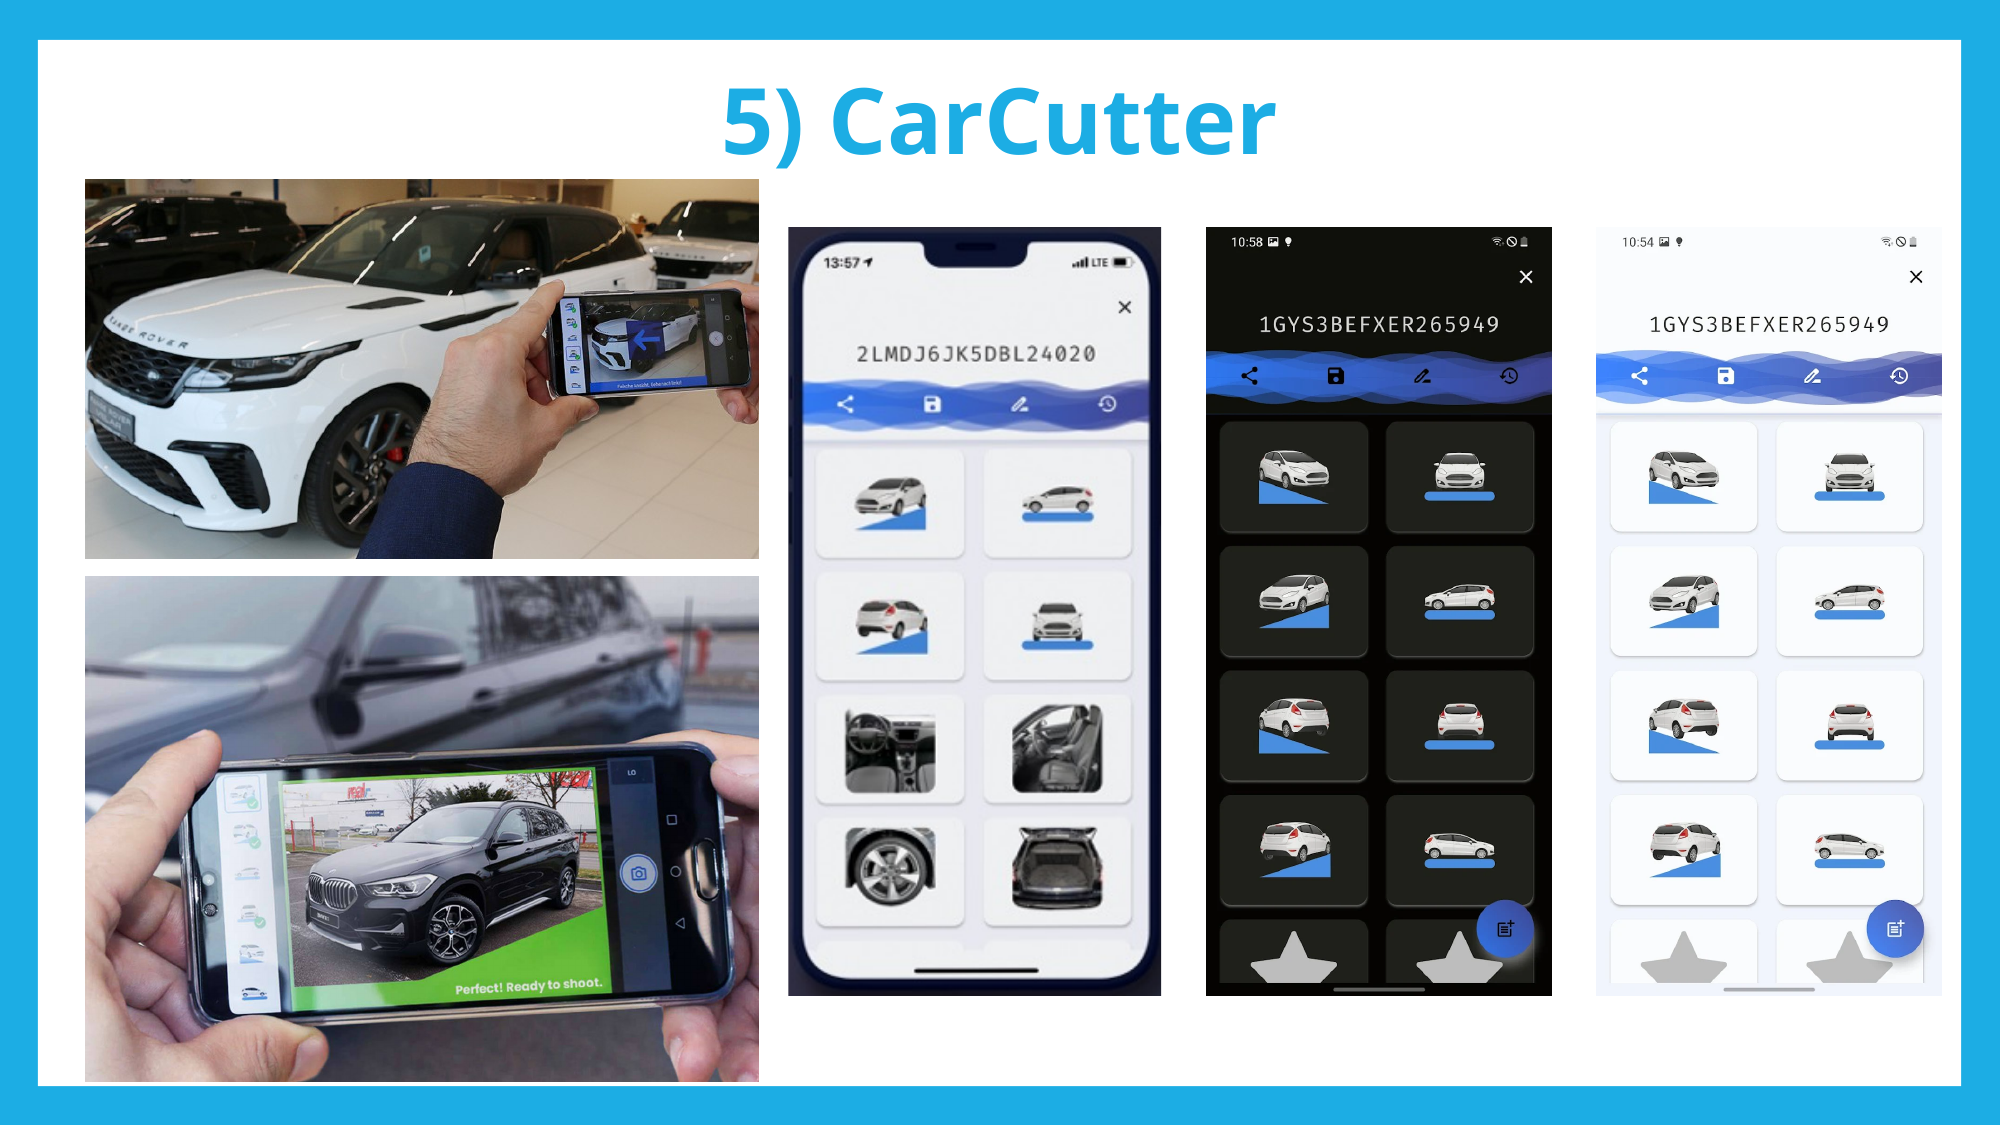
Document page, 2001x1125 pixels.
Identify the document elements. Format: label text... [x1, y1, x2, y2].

picture [85, 575, 760, 1082]
picture [85, 178, 760, 559]
picture [1205, 227, 1552, 996]
picture [787, 227, 1162, 996]
title 5) CarCutter [189, 39, 1810, 211]
picture [1596, 227, 1943, 996]
